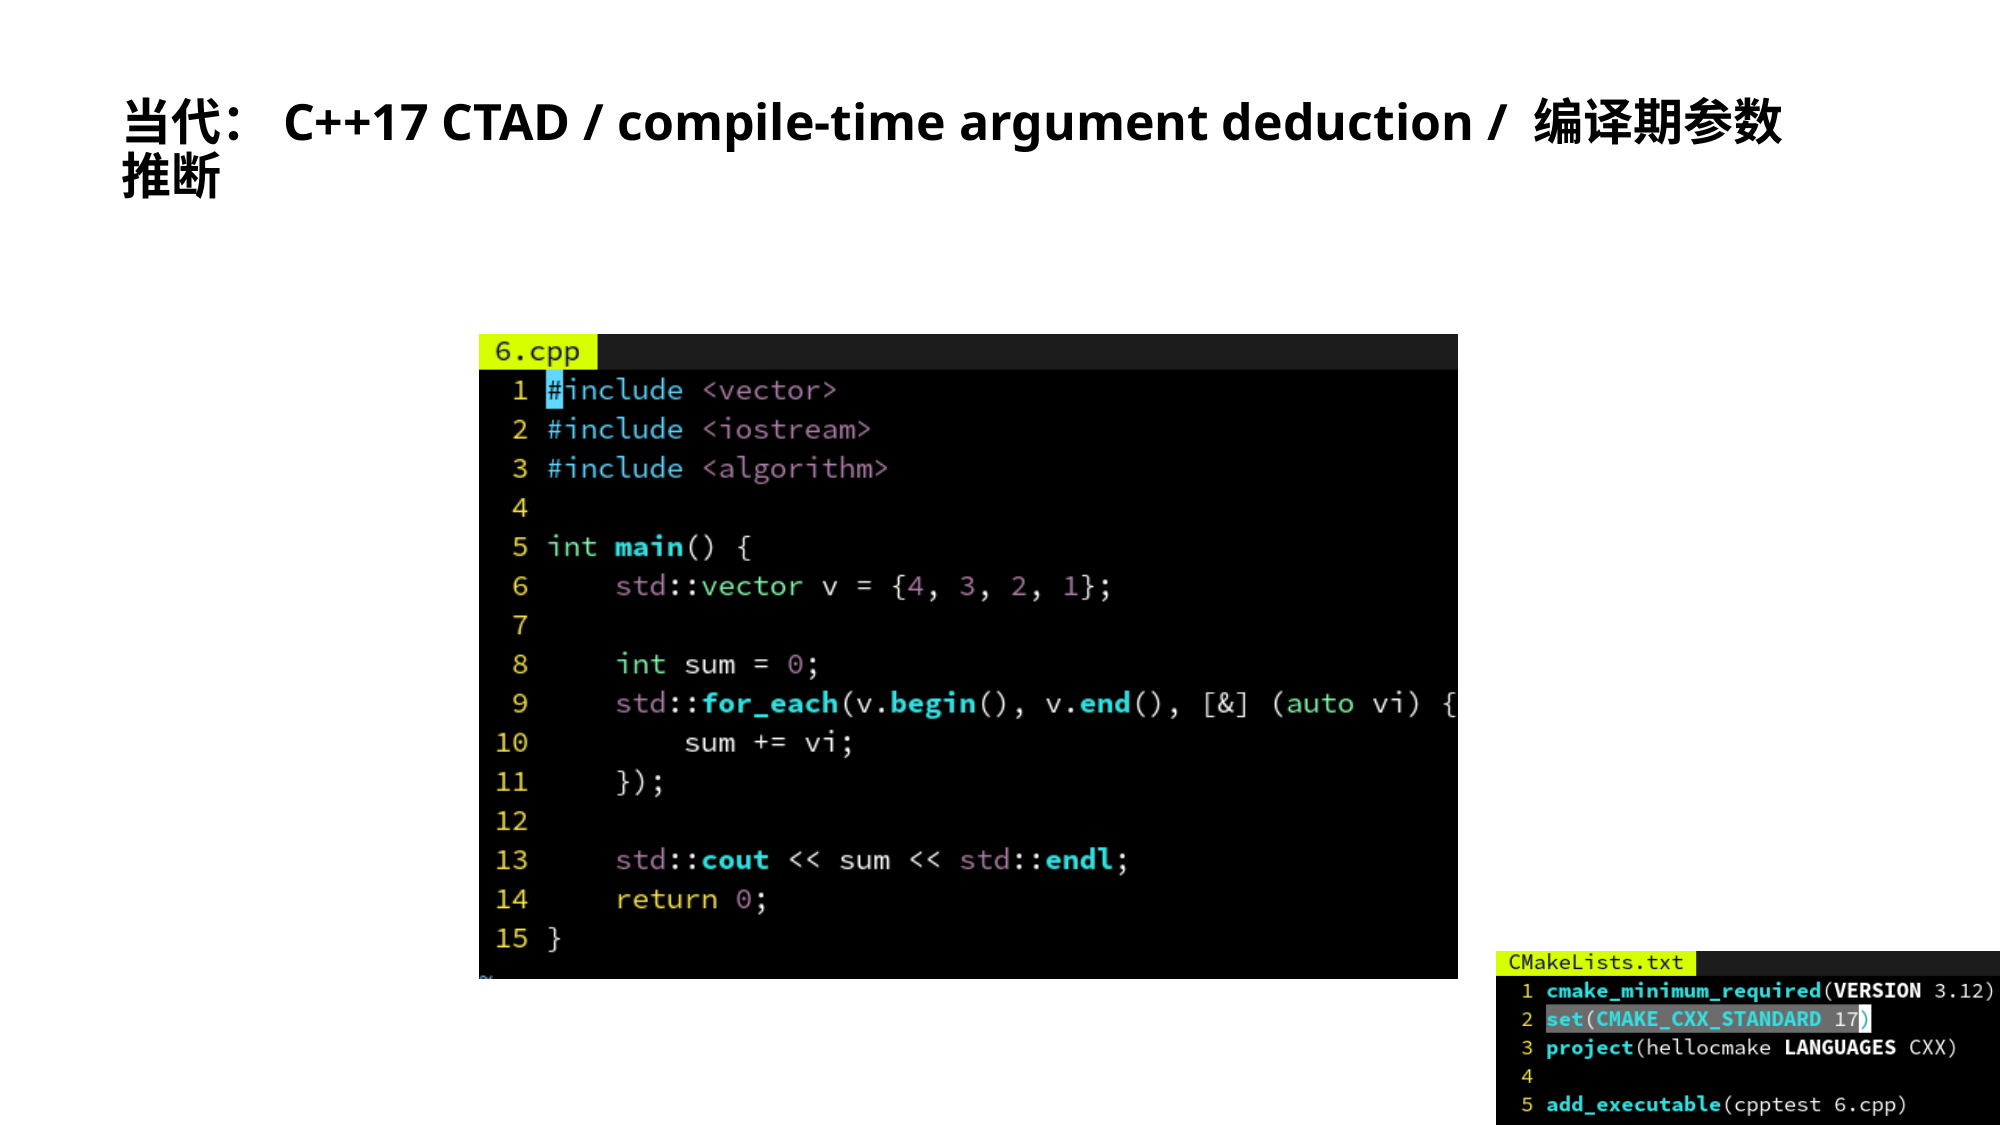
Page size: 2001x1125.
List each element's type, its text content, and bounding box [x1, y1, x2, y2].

picture [1496, 951, 2000, 1125]
title 当代：C++17 CTAD / compile-time argument deduction / 编译期参数推断 [106, 42, 1832, 260]
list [479, 334, 1458, 979]
